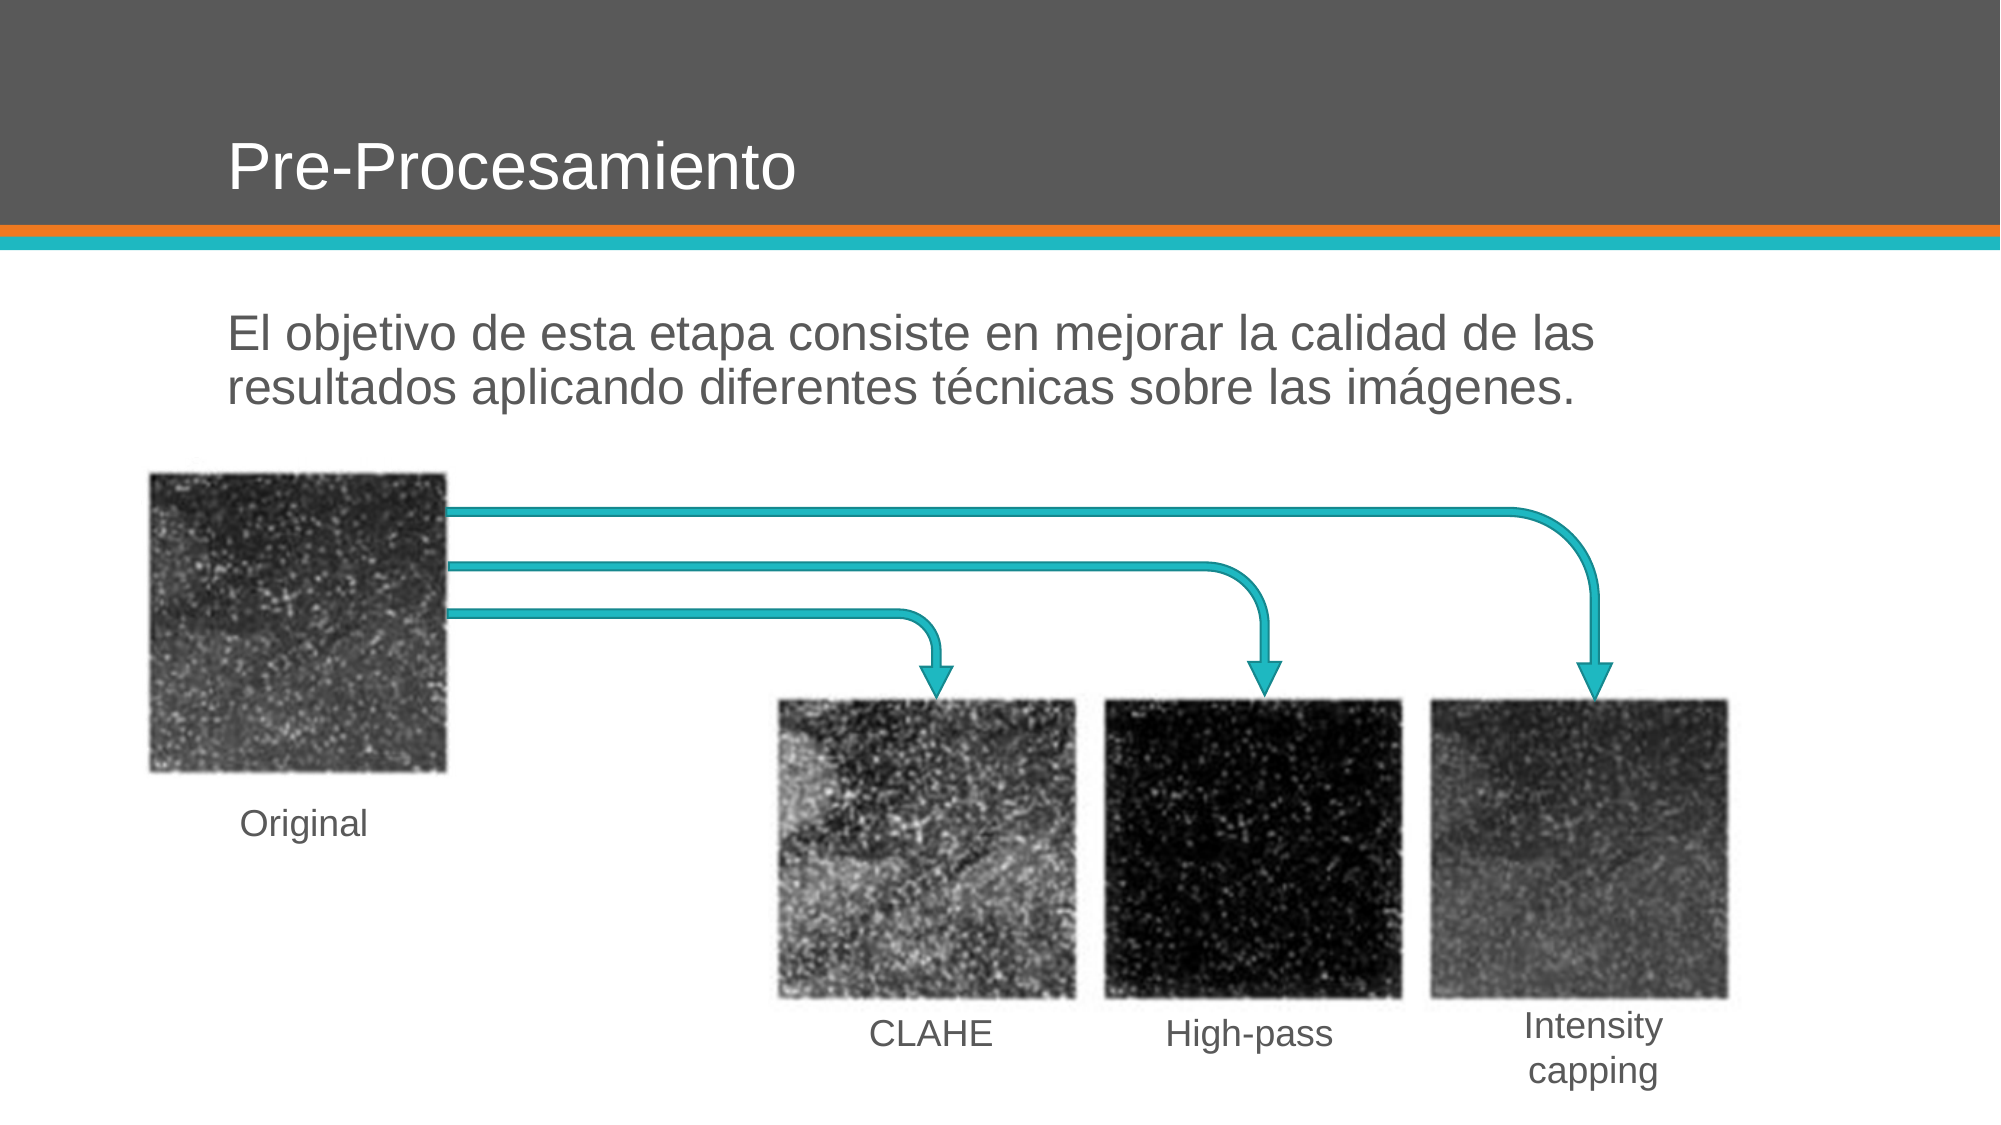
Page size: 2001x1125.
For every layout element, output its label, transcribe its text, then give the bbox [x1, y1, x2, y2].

picture [141, 457, 457, 780]
text_box [457, 506, 1614, 689]
text_box [457, 561, 1283, 689]
title Pre-Procesamiento [212, 41, 1788, 212]
picture [768, 689, 1742, 1014]
text_box Intensity capping [1445, 1014, 1742, 1099]
text_box Original [224, 791, 384, 851]
text_box High-pass [1150, 1014, 1373, 1062]
text_box CLAHE [854, 1014, 1051, 1062]
text_box [457, 608, 955, 689]
list El objetivo de esta etapa consiste en mejorar la calidad de las resultados aplicando diferentes técnicas sobre las imágenes. [212, 299, 1788, 1013]
